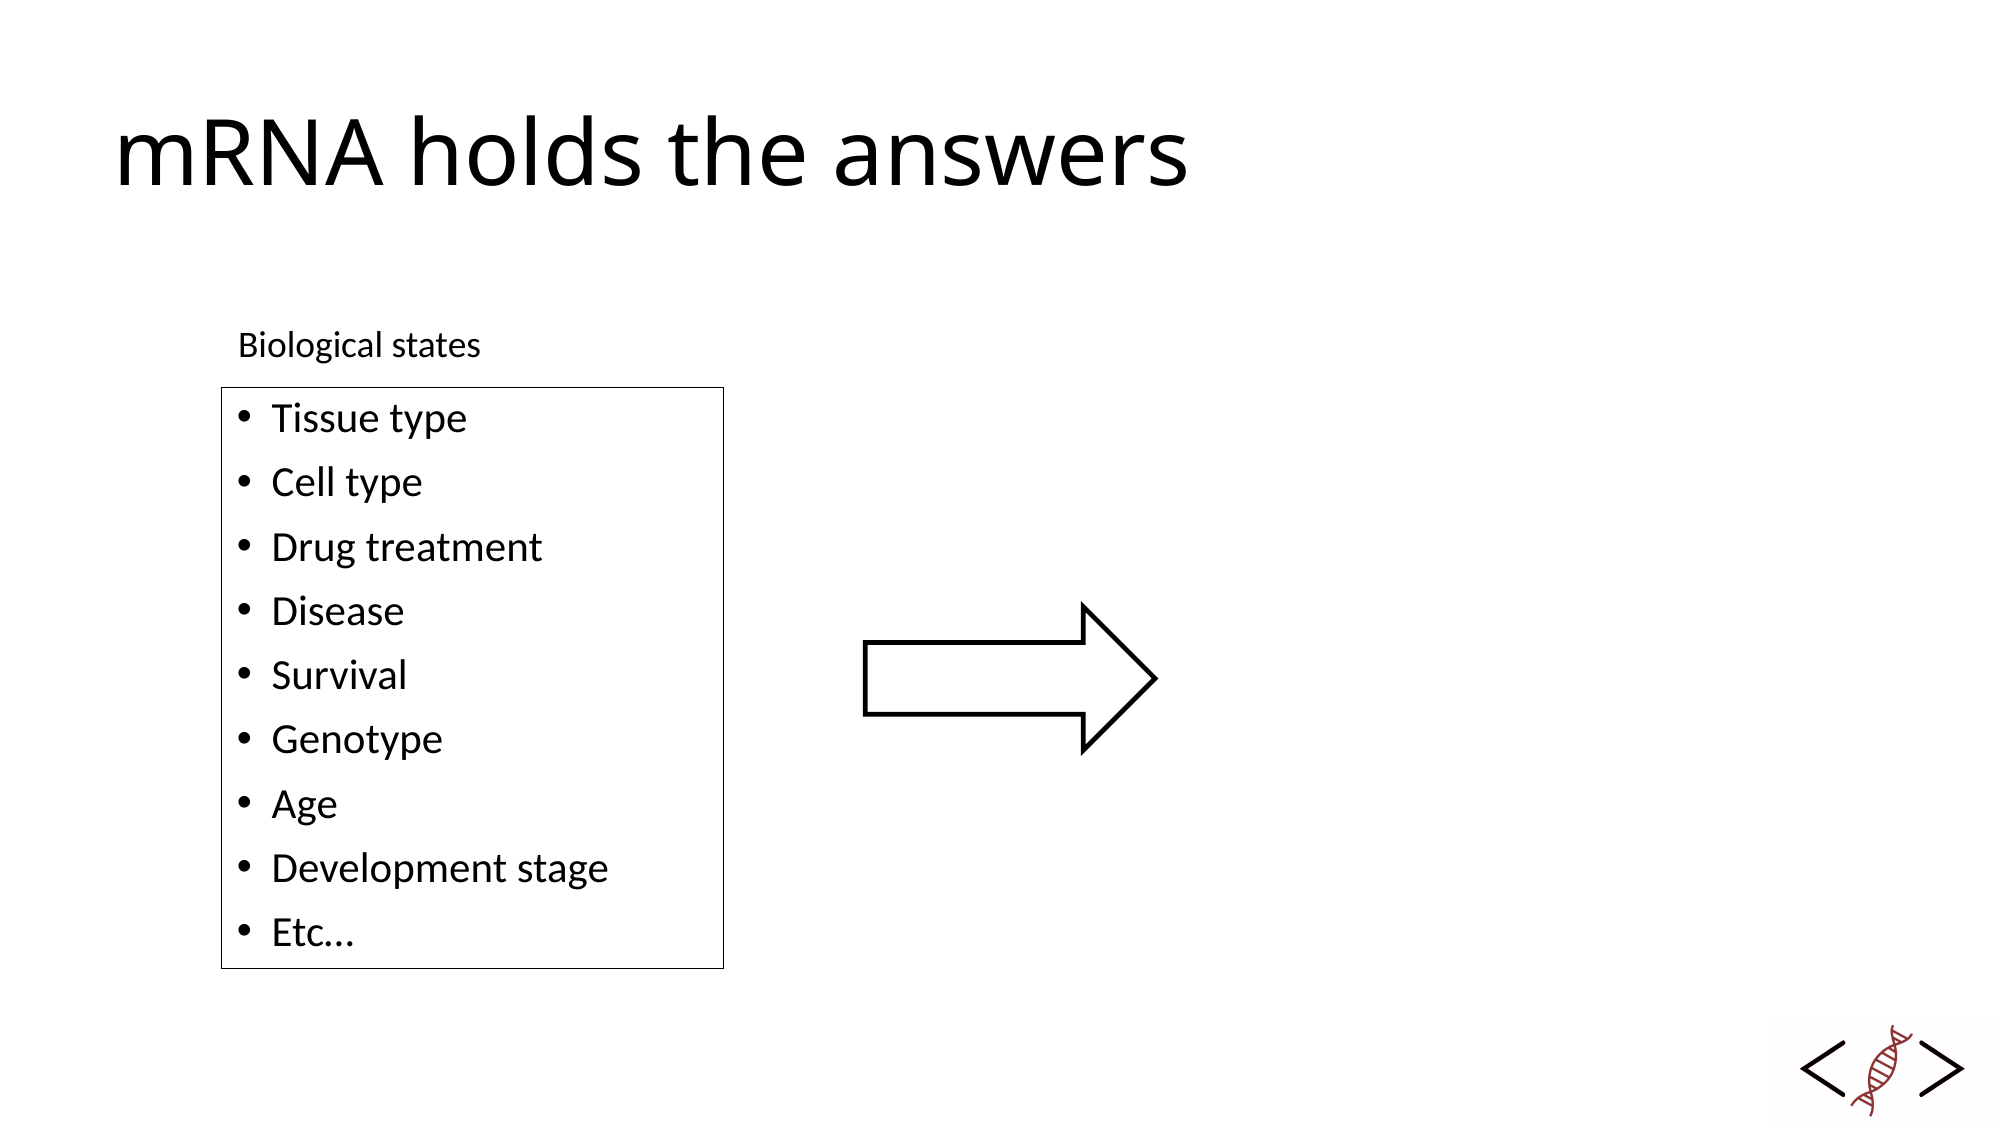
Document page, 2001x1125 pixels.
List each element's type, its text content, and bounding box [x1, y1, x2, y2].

list Tissue type Cell type Drug treatment Disease Survival Genotype Age Development stage Etc… [221, 387, 724, 969]
title mRNA holds the answers [98, 47, 1866, 265]
text_box Biological states [223, 313, 497, 373]
picture [1769, 1015, 2000, 1124]
text_box [864, 604, 1157, 753]
